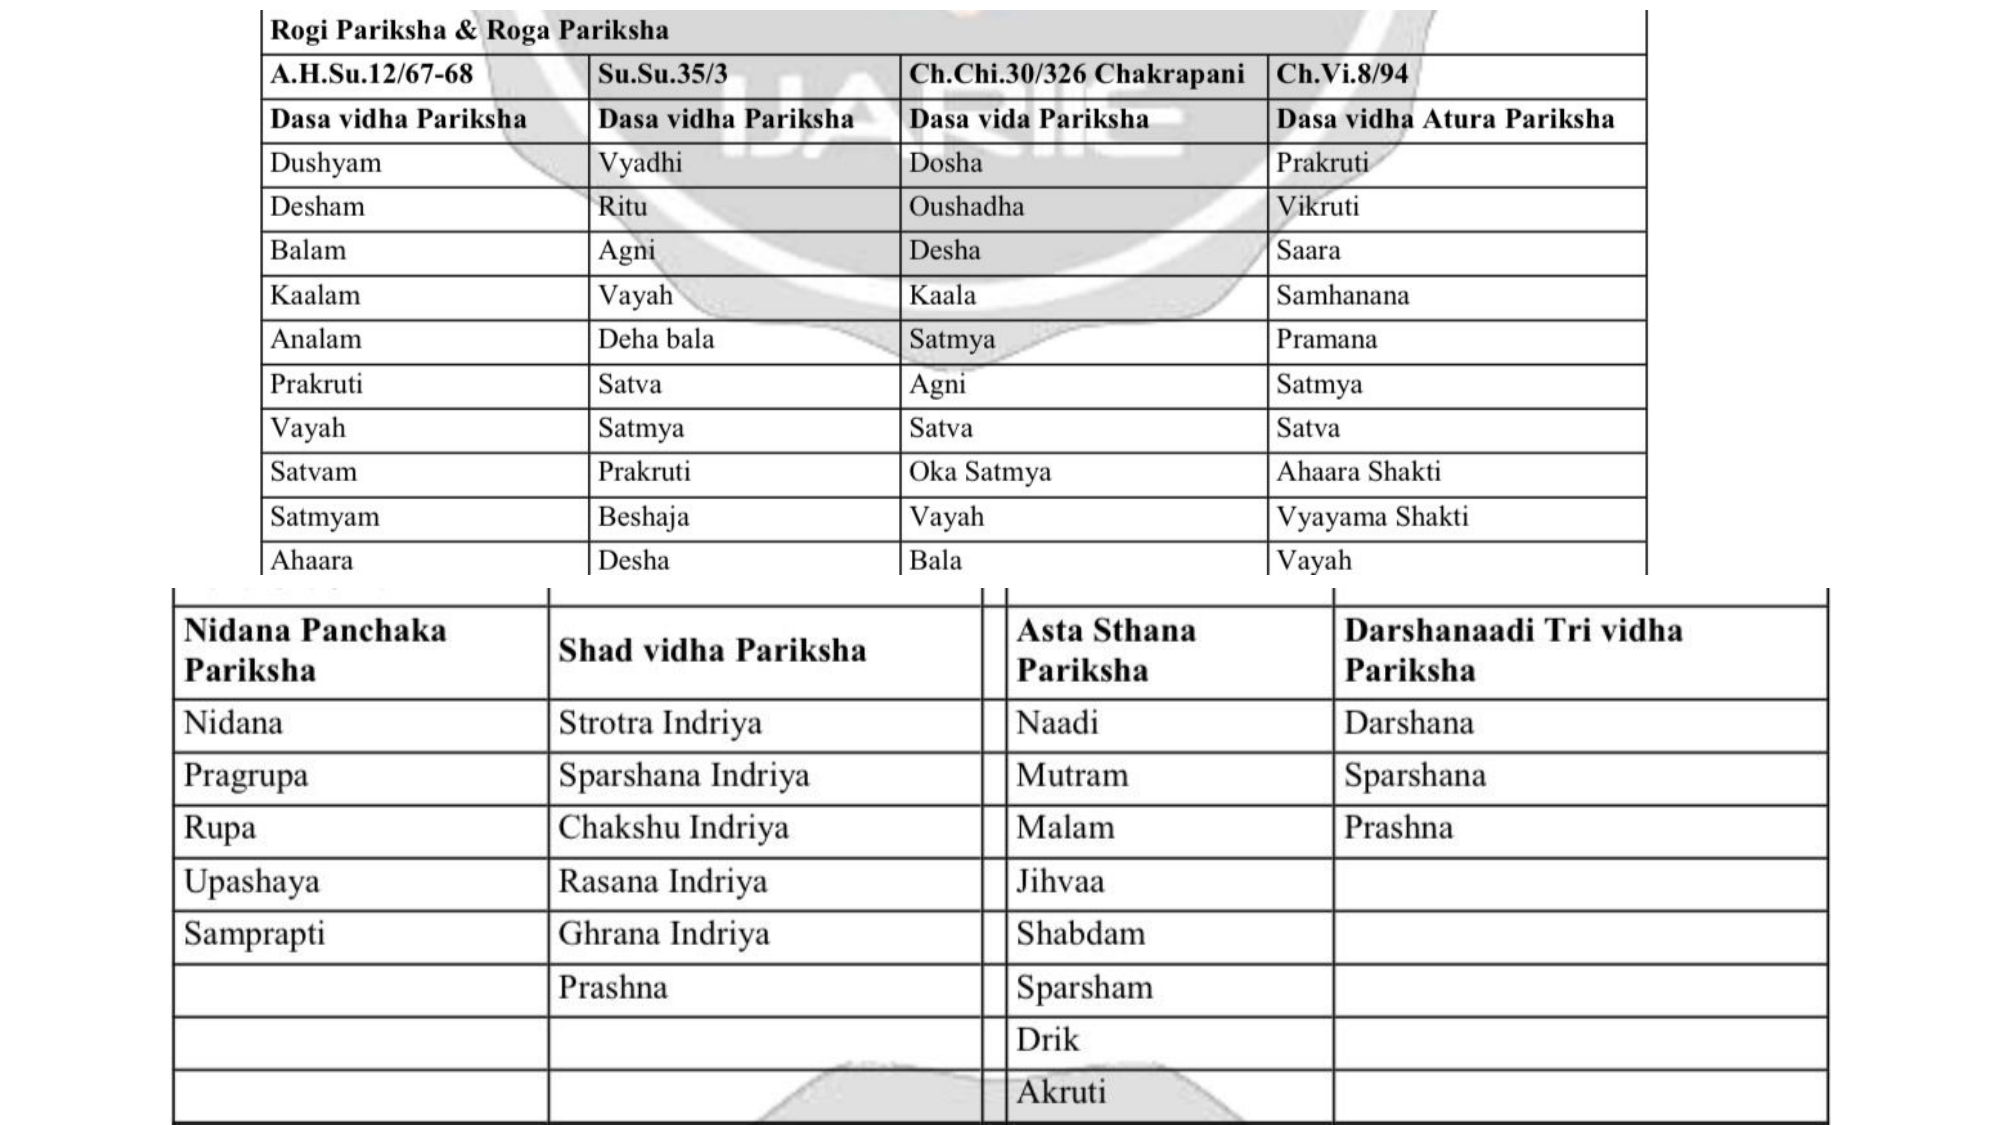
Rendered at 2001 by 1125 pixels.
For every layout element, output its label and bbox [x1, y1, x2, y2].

picture [250, 10, 1662, 575]
picture [168, 588, 1831, 1125]
